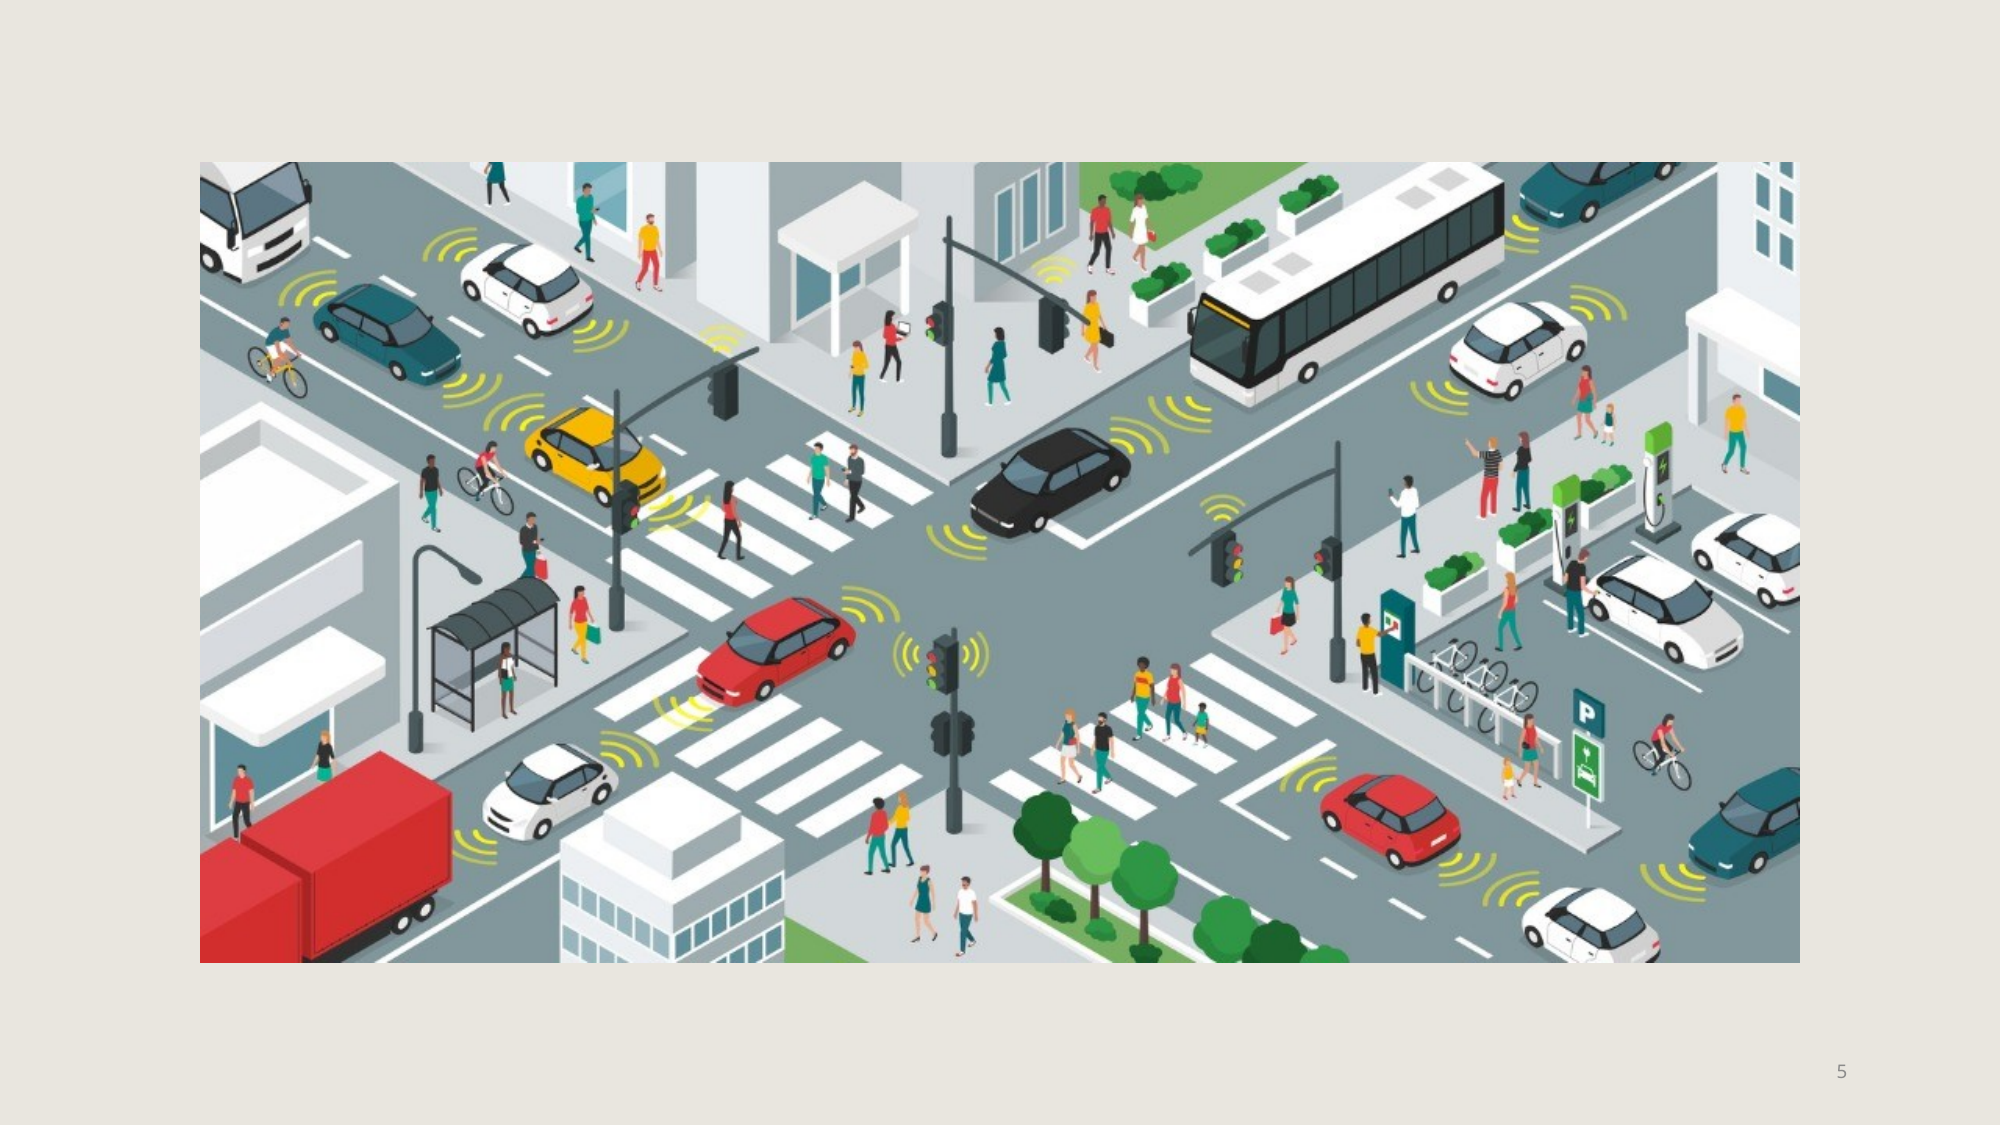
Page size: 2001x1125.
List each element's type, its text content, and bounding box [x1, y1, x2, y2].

slide_number 5 [1412, 1042, 1863, 1103]
picture [199, 162, 1800, 963]
